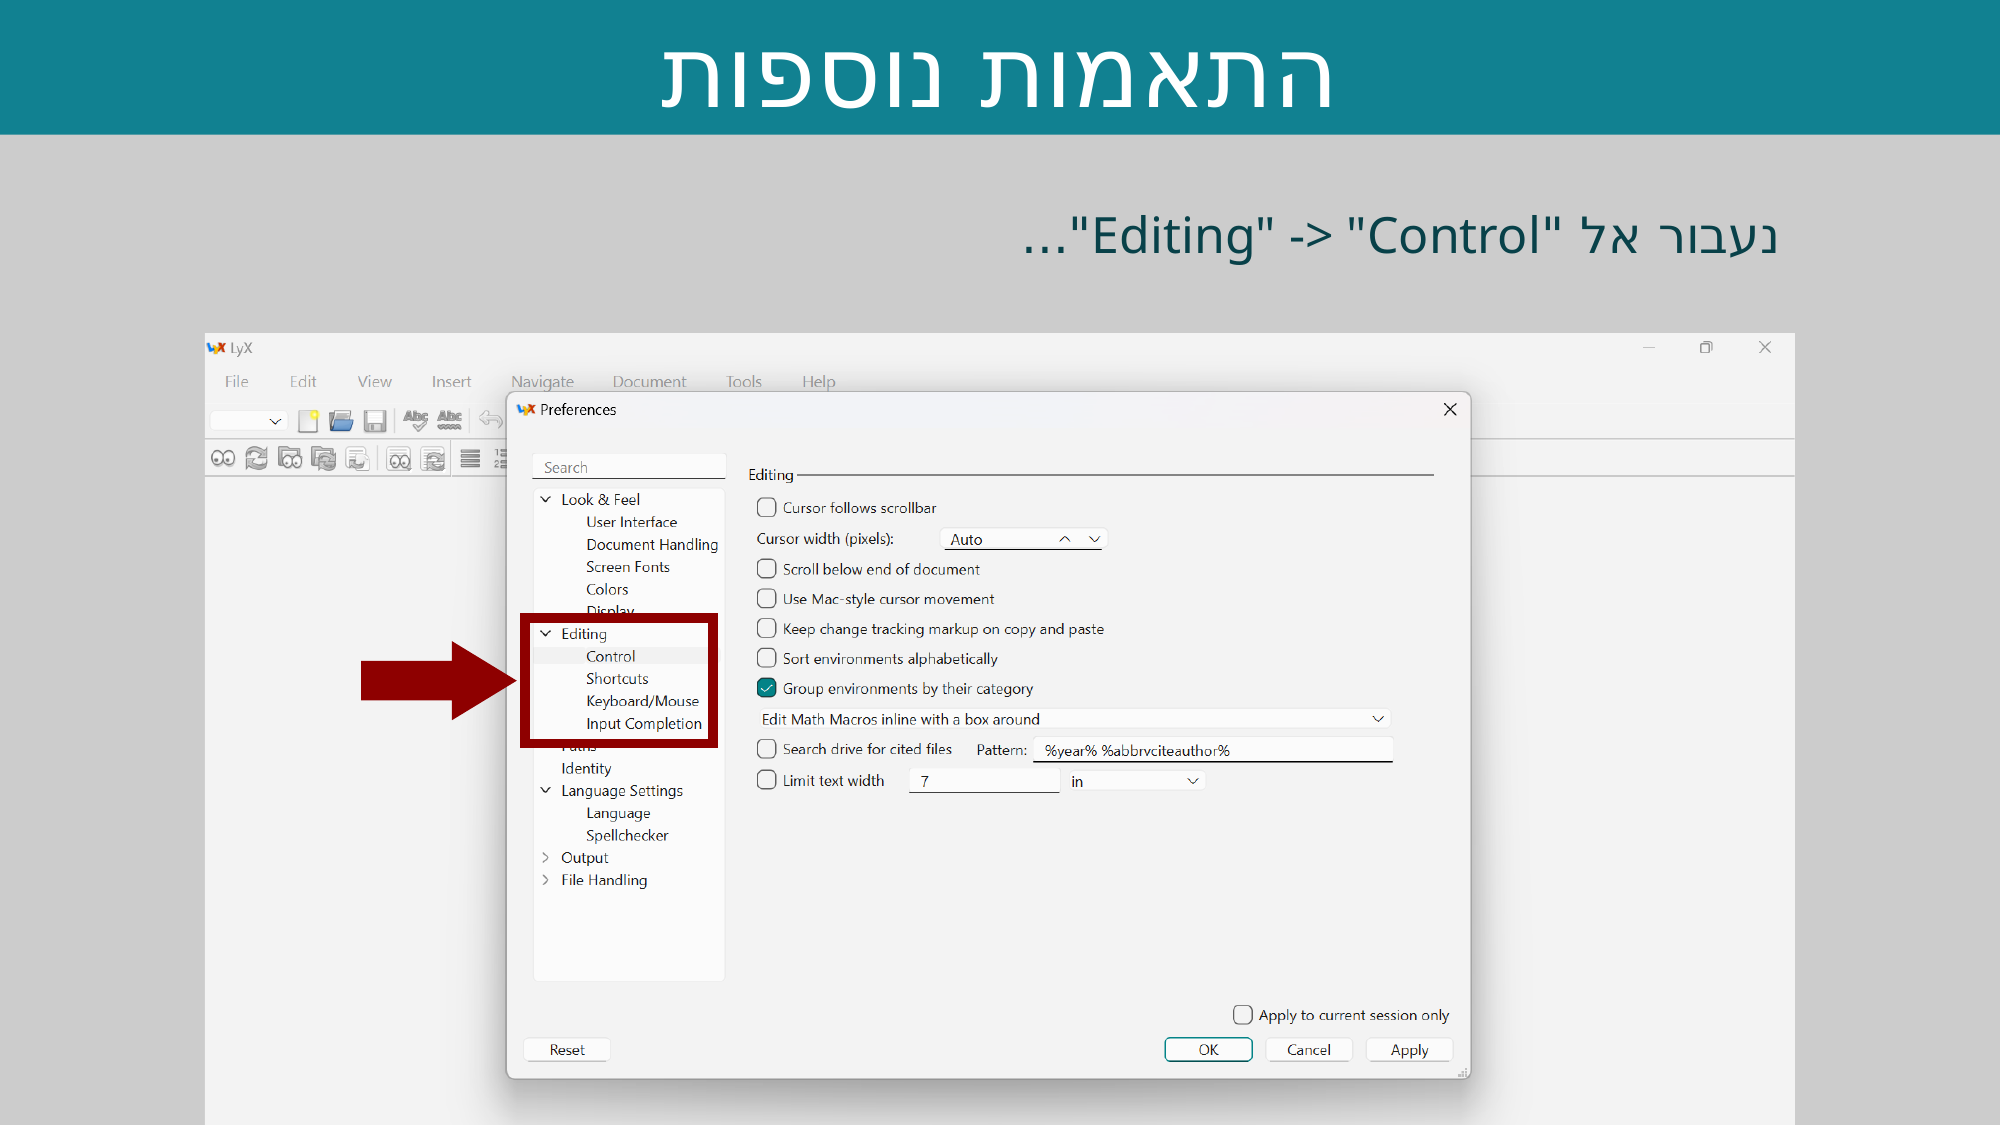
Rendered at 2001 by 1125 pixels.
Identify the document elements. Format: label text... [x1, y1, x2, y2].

text_box נעבור אל "Editing" -> "Control"... [205, 136, 1795, 271]
text_box התאמות נוספות [0, 0, 2000, 135]
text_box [204, 333, 1795, 1125]
